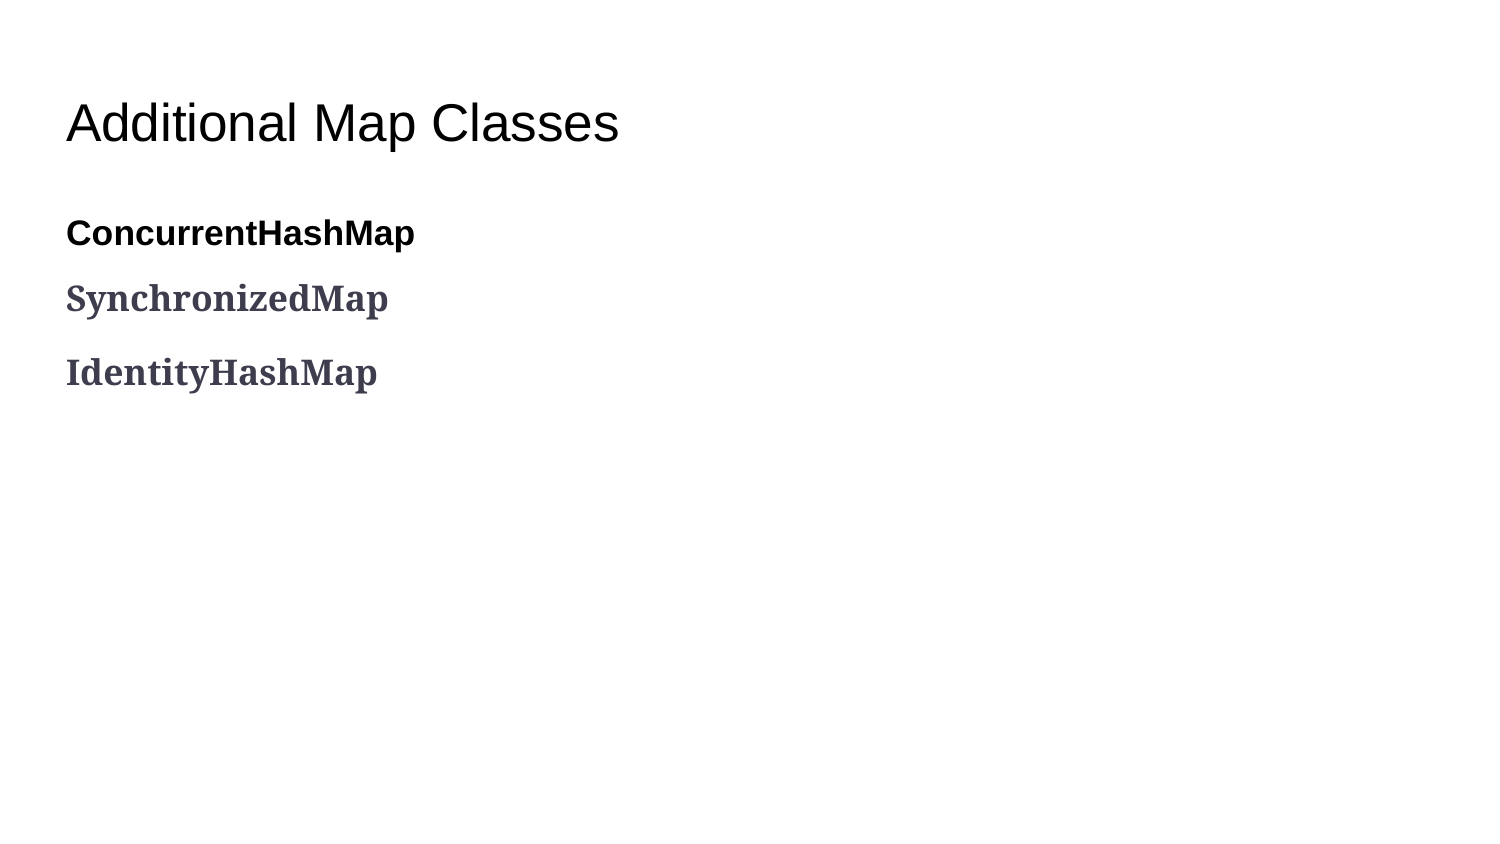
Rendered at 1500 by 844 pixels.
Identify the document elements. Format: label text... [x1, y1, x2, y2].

title Additional Map Classes [51, 72, 1449, 167]
list ConcurrentHashMap SynchronizedMap IdentityHashMap [51, 189, 1449, 750]
